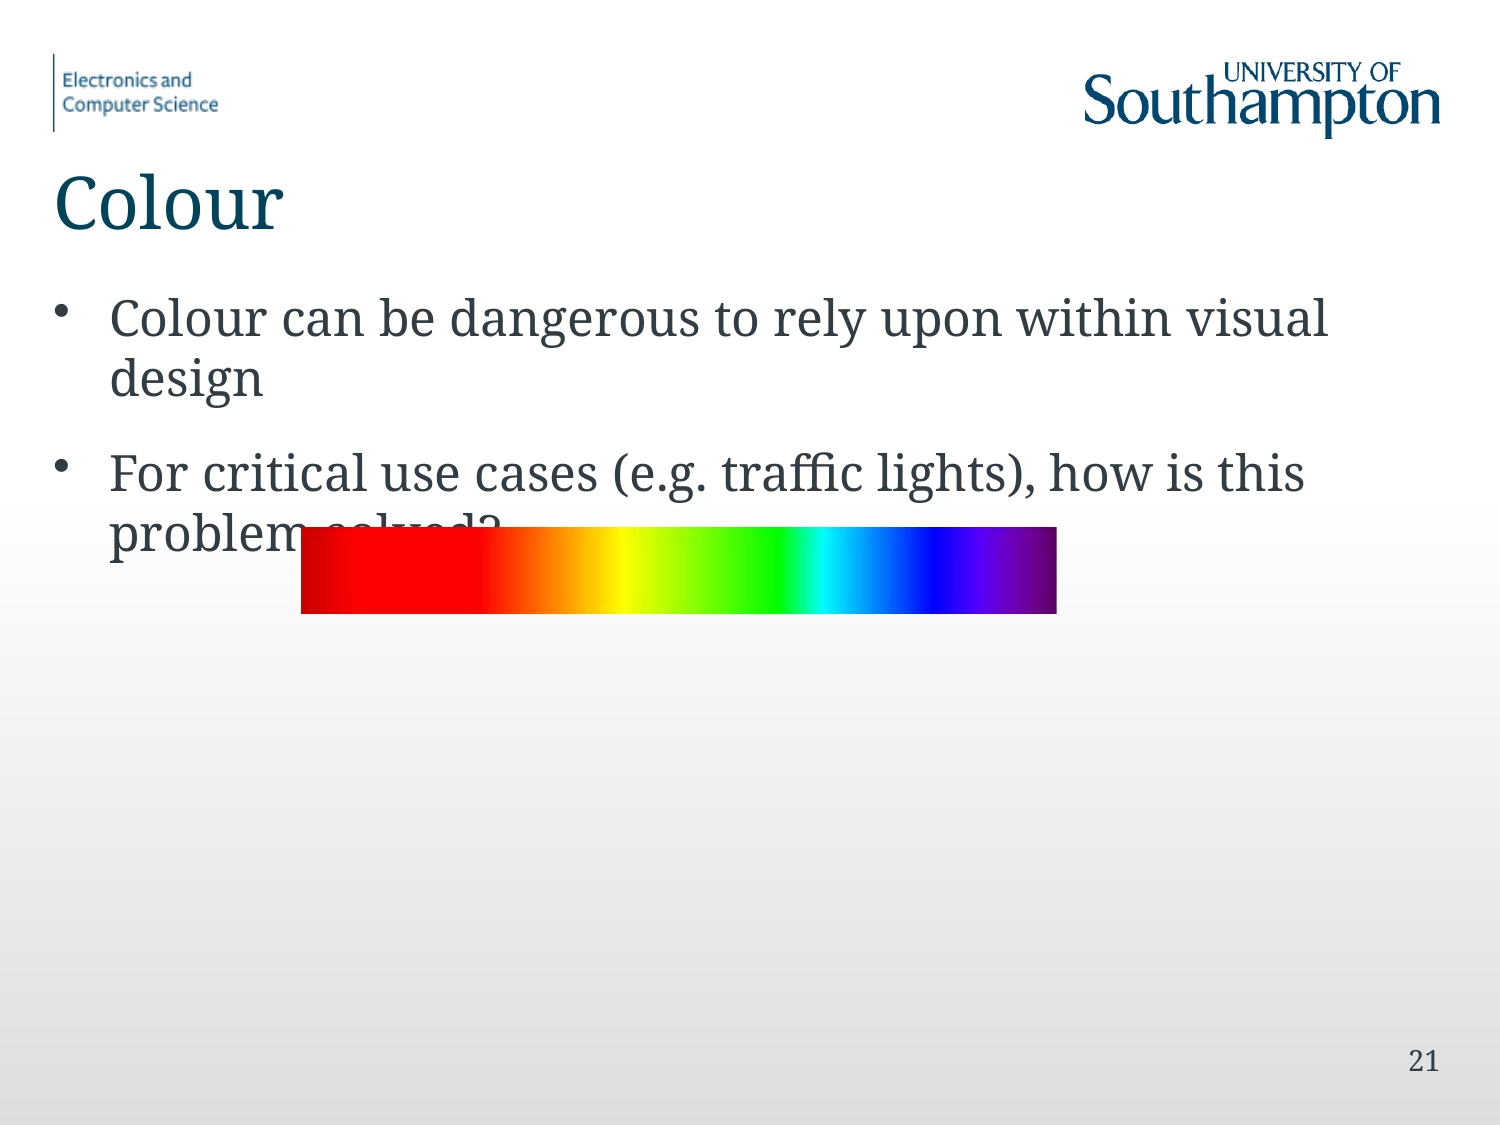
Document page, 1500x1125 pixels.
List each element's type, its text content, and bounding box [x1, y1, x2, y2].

list Colour can be dangerous to rely upon within visual design For critical use cases (e.g. traffic lights), how is this problem solved? [53, 278, 1447, 954]
slide_number 21 [1128, 1034, 1441, 1110]
title Colour [53, 148, 1447, 256]
picture [862, 526, 1057, 614]
picture [1085, 62, 1440, 139]
picture [300, 526, 843, 614]
